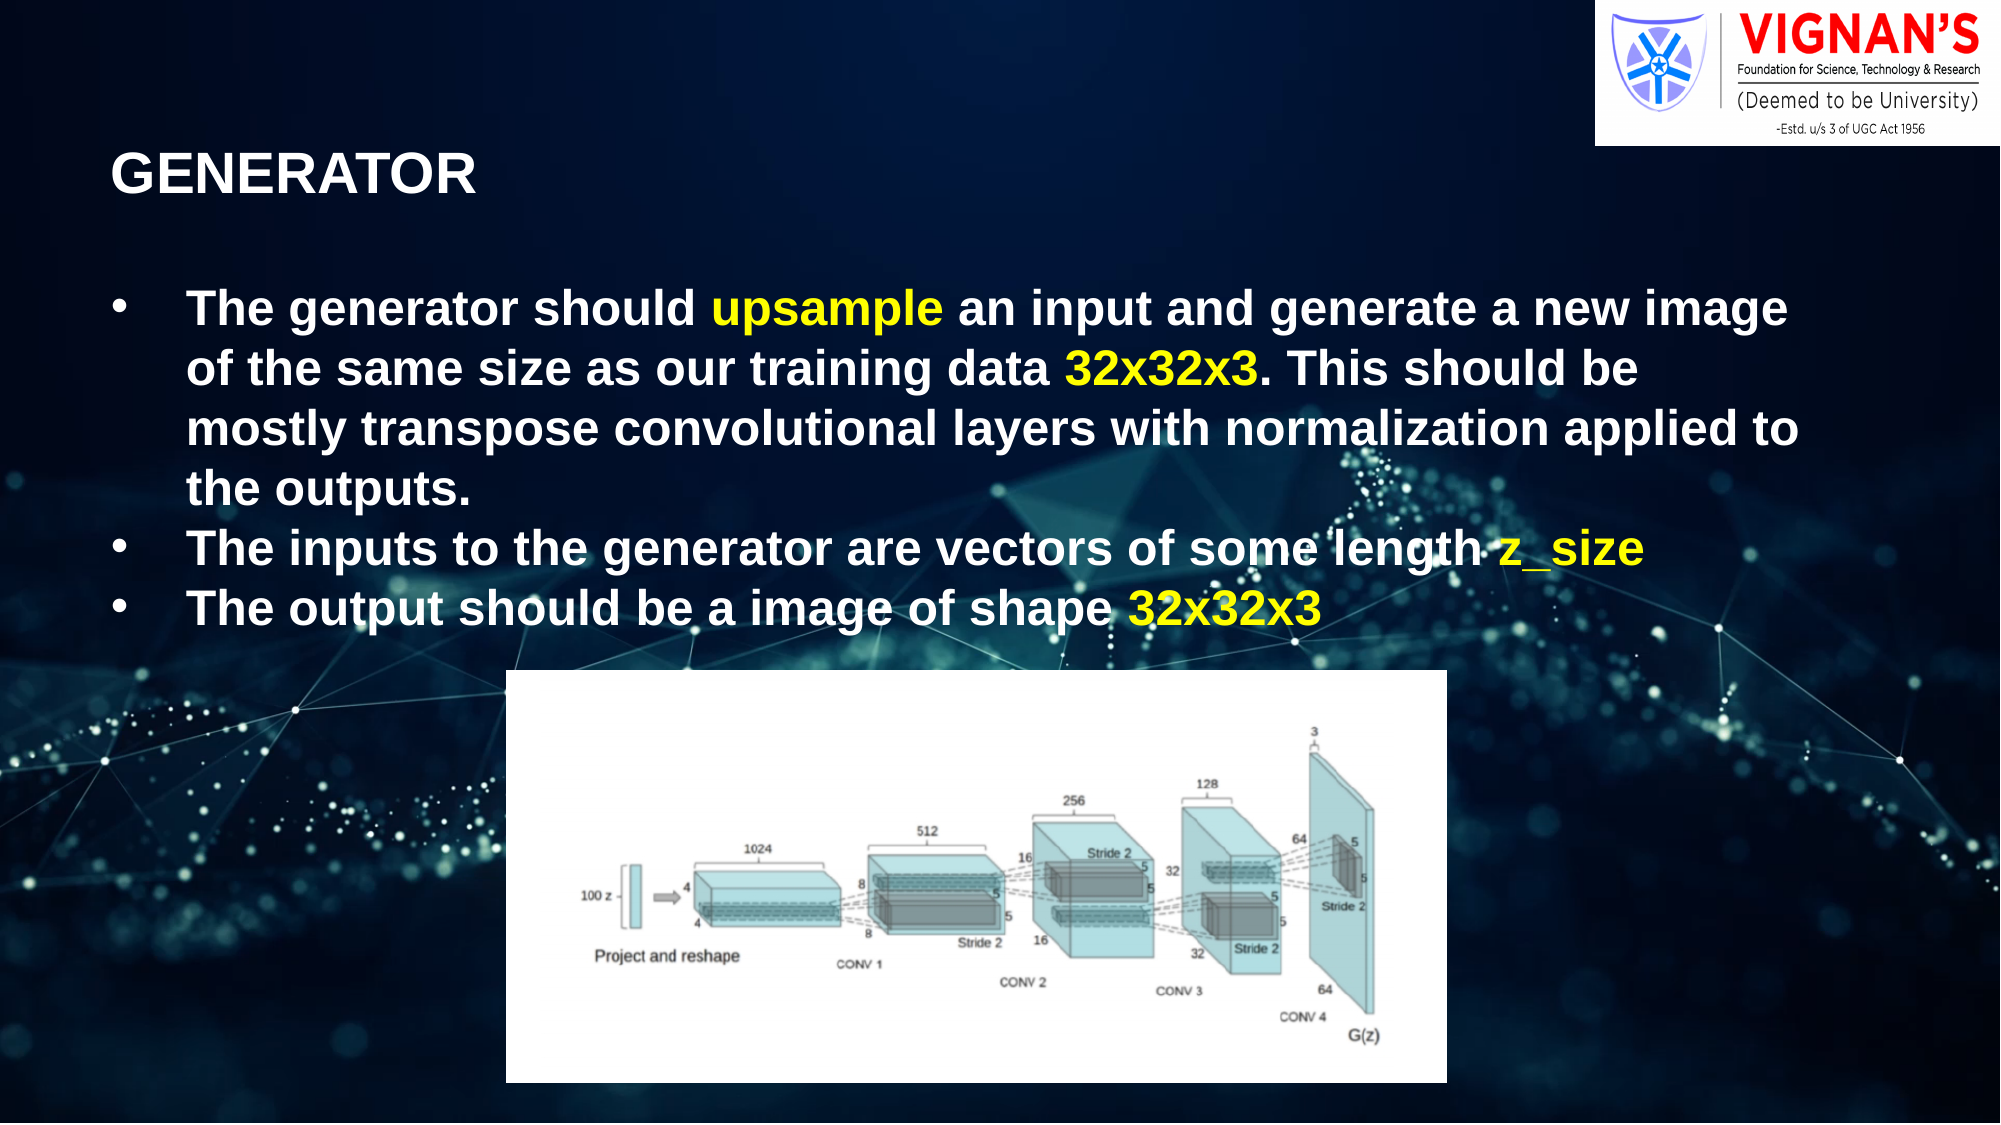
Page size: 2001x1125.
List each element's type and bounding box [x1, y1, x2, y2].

picture [1595, 0, 2000, 146]
picture [506, 670, 1447, 1083]
text_box [0, 0, 2000, 1124]
